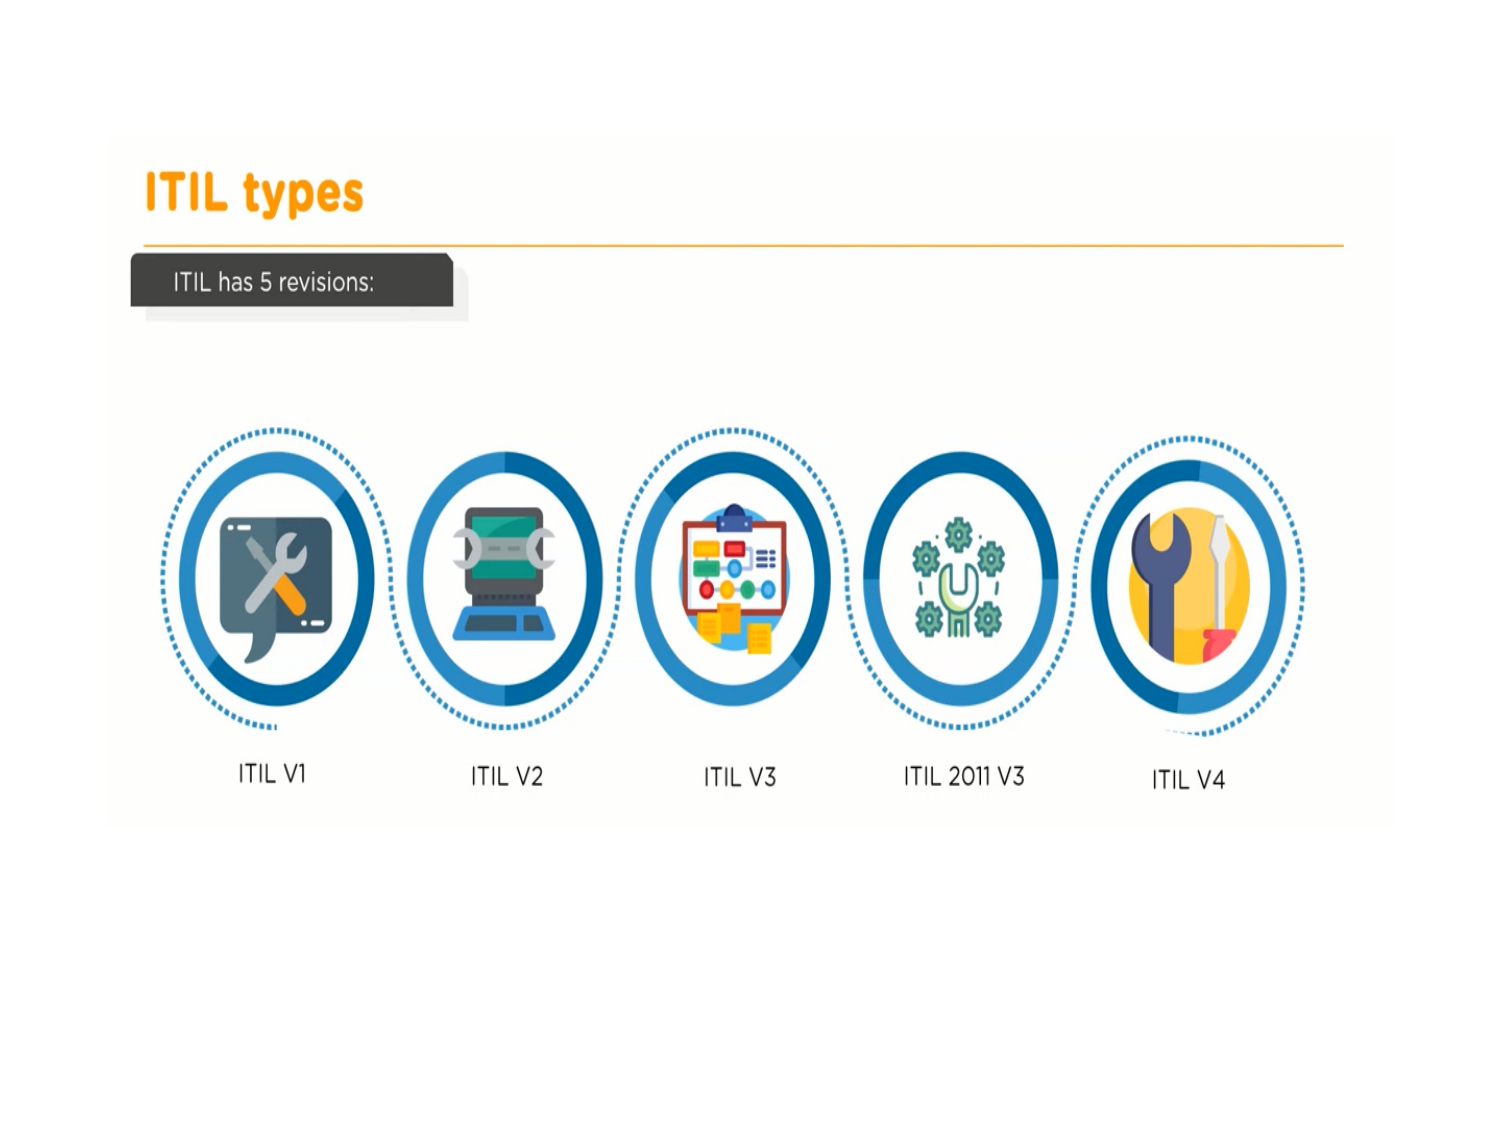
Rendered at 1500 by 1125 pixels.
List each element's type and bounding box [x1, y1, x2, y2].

picture [106, 137, 1394, 828]
